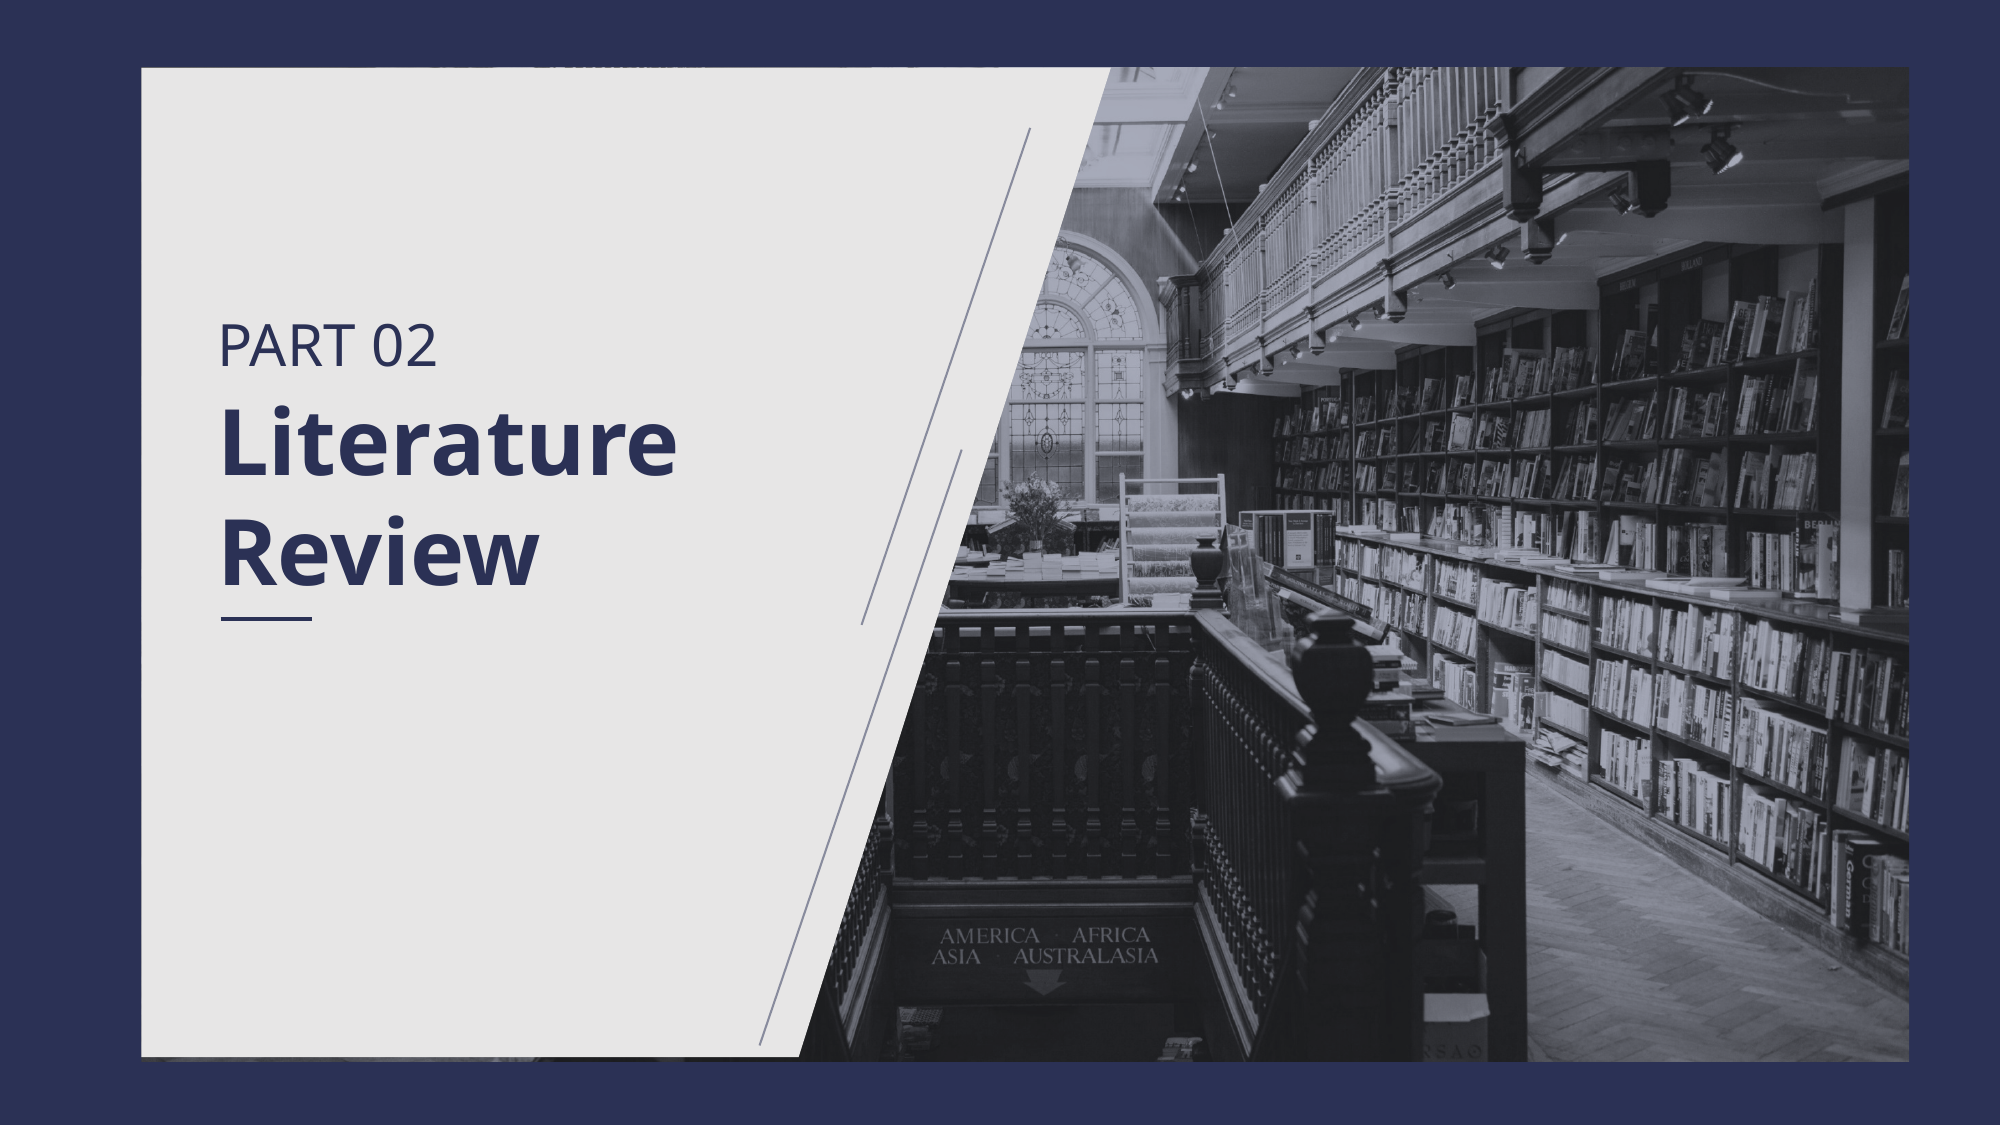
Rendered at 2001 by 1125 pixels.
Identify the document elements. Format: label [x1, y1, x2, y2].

picture [141, 67, 1910, 1063]
text_box [735, 135, 1055, 1038]
